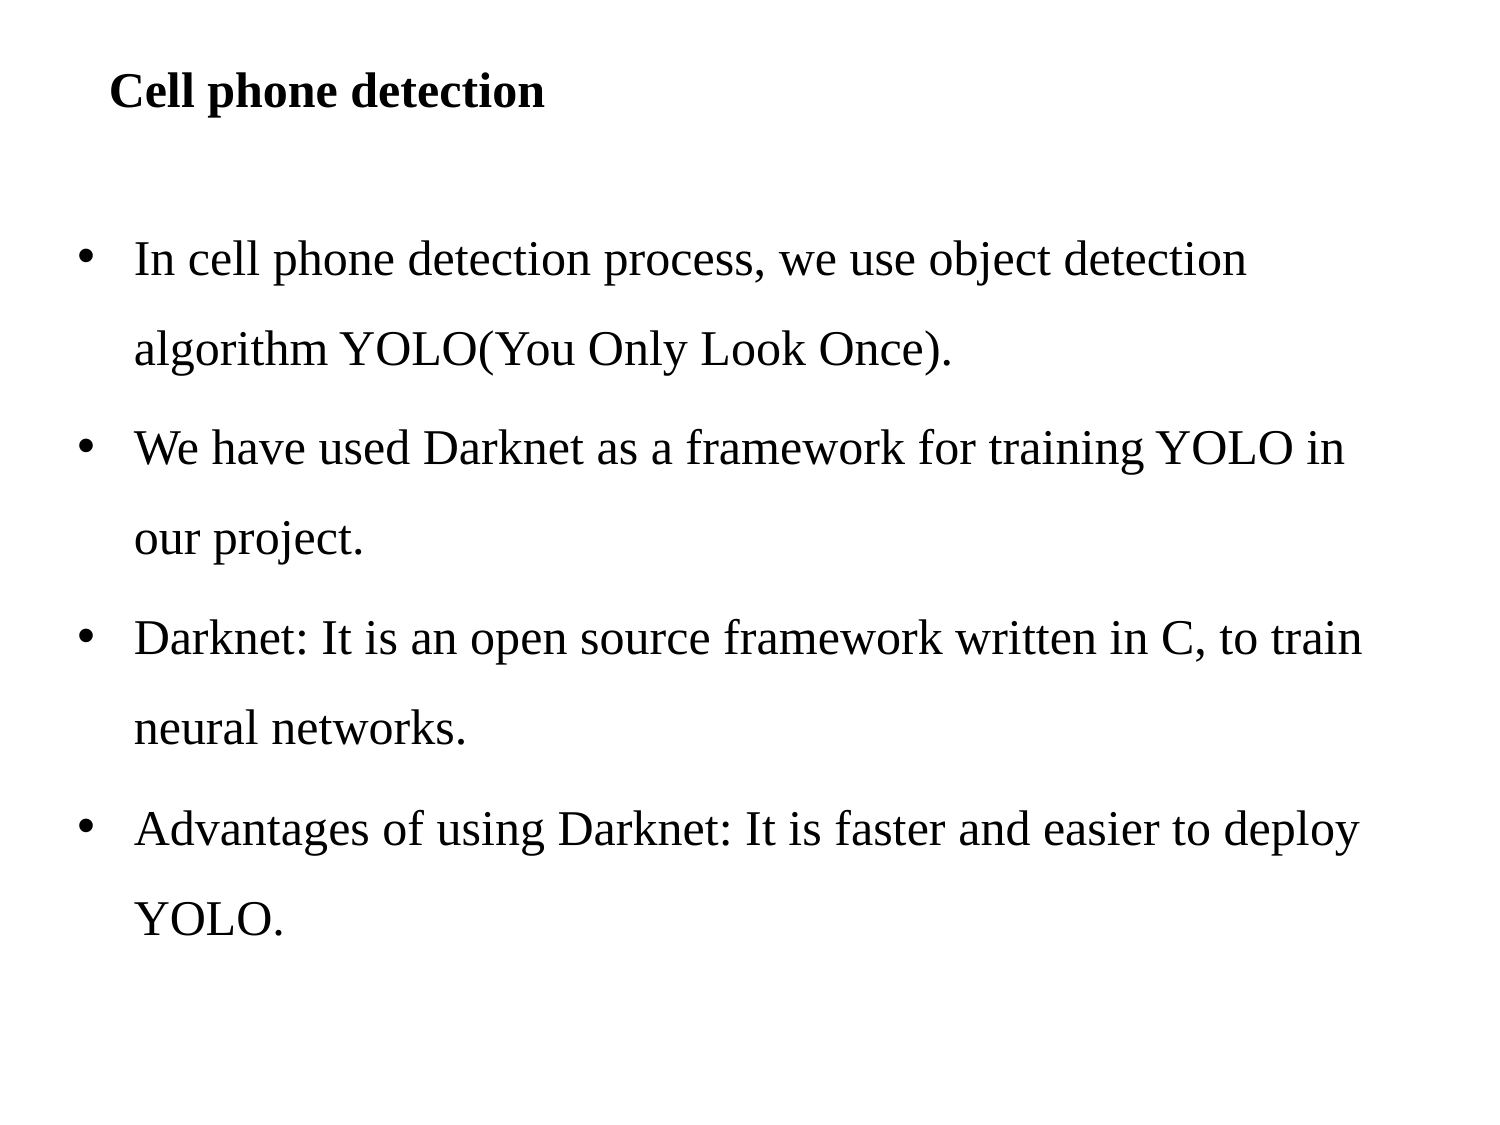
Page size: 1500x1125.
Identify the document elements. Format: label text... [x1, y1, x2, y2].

title Cell phone detection [93, 0, 1313, 175]
list In cell phone detection process, we use object detection algorithm YOLO(You Only Look Once). We have used Darknet as a framework for training YOLO in our project. Darknet: It is an open source framework written in C, to train neural networks. Advantages of using Darknet: It is faster and easier to deploy YOLO. [62, 187, 1432, 1024]
